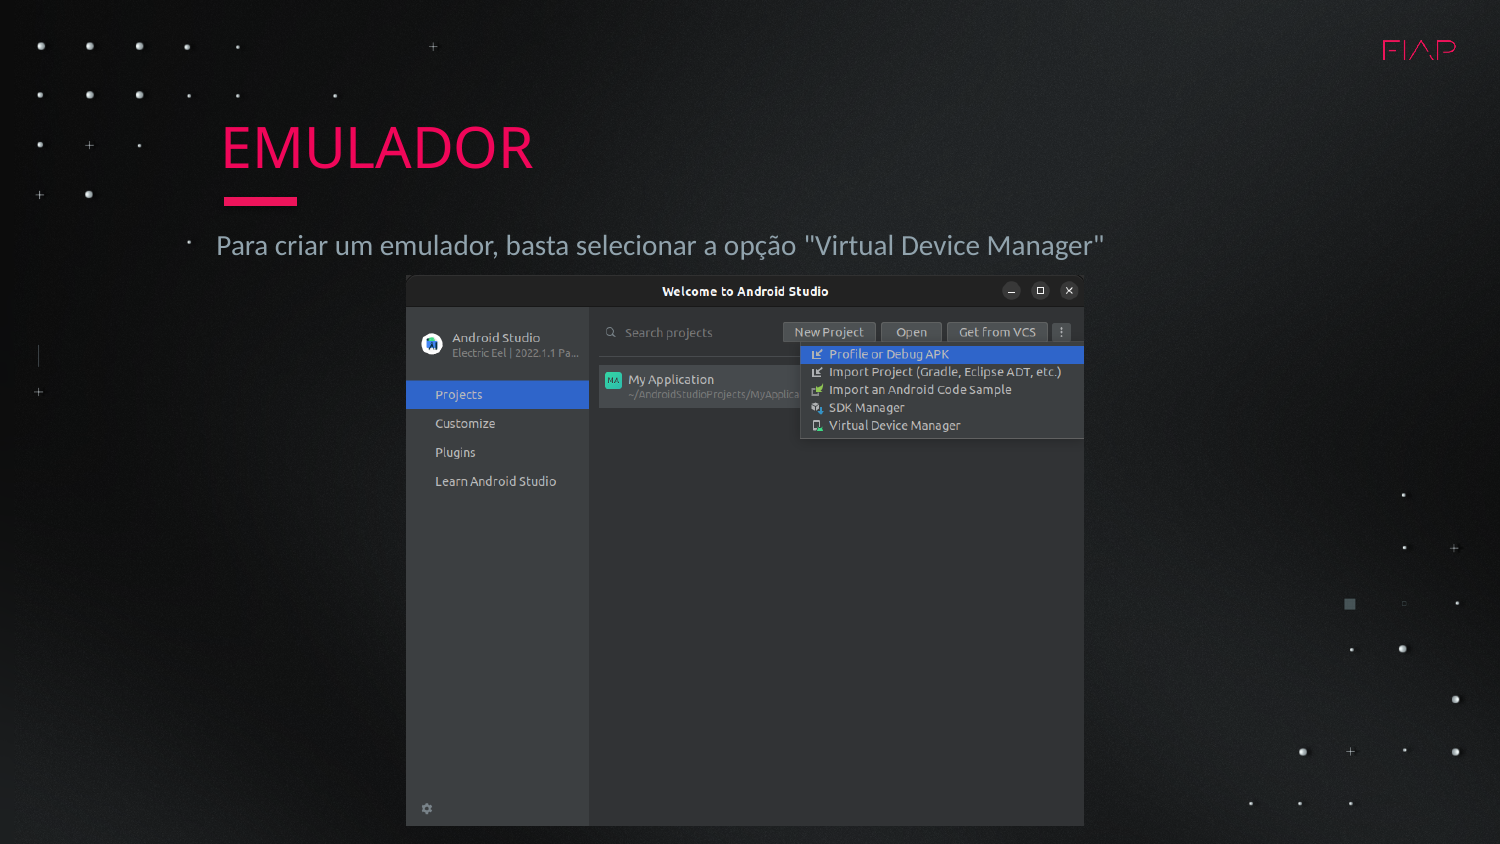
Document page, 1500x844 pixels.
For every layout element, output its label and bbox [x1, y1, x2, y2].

text_box [34, 38, 1468, 809]
picture [0, 0, 1500, 844]
